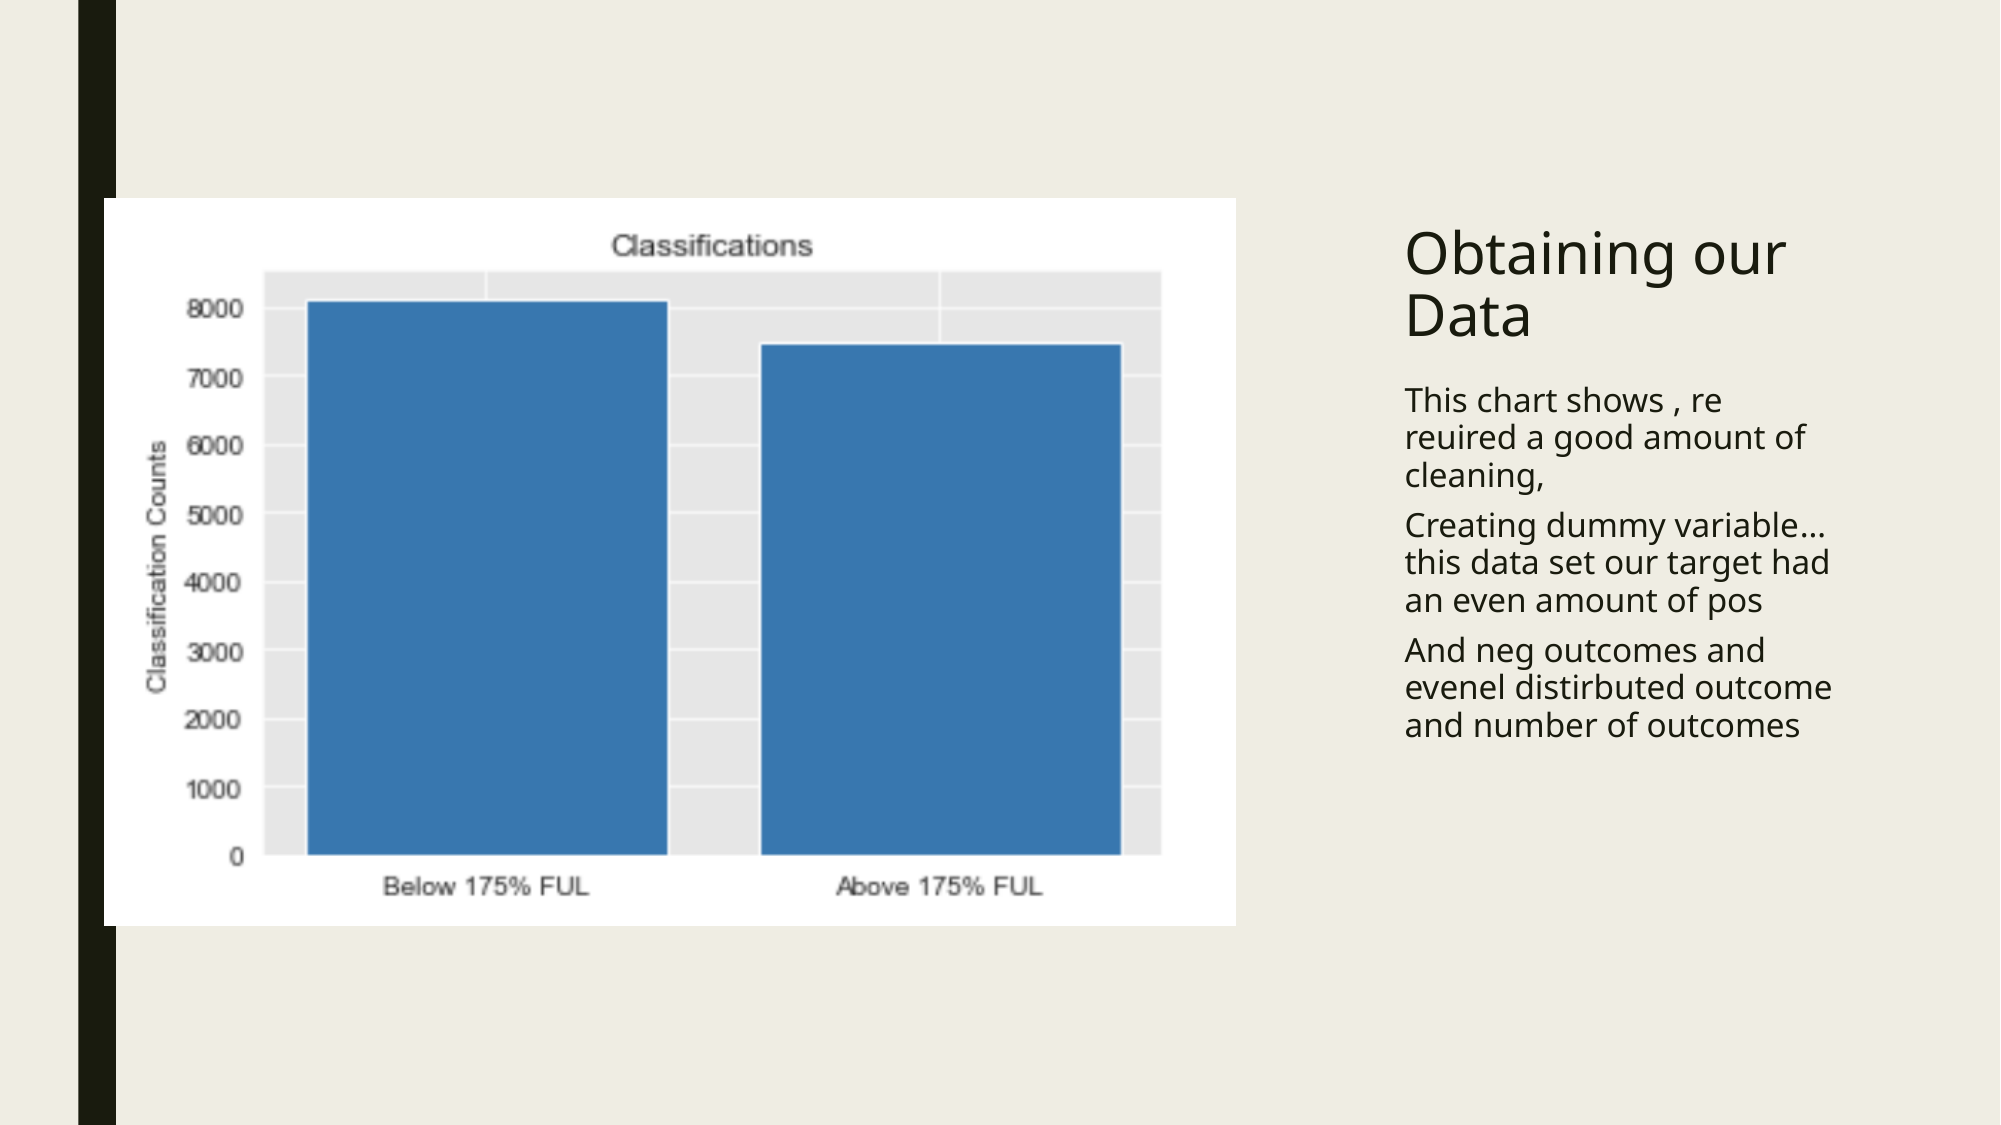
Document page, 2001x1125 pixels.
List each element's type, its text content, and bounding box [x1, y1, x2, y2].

picture [103, 198, 1236, 927]
title Obtaining our Data [1389, 182, 1891, 357]
list This chart shows , re reuired a good amount of cleaning, Creating dummy variable… this data set our target had an even amount of pos And neg outcomes and evenel distirbuted outcome and number of outcomes [1389, 375, 1891, 1020]
